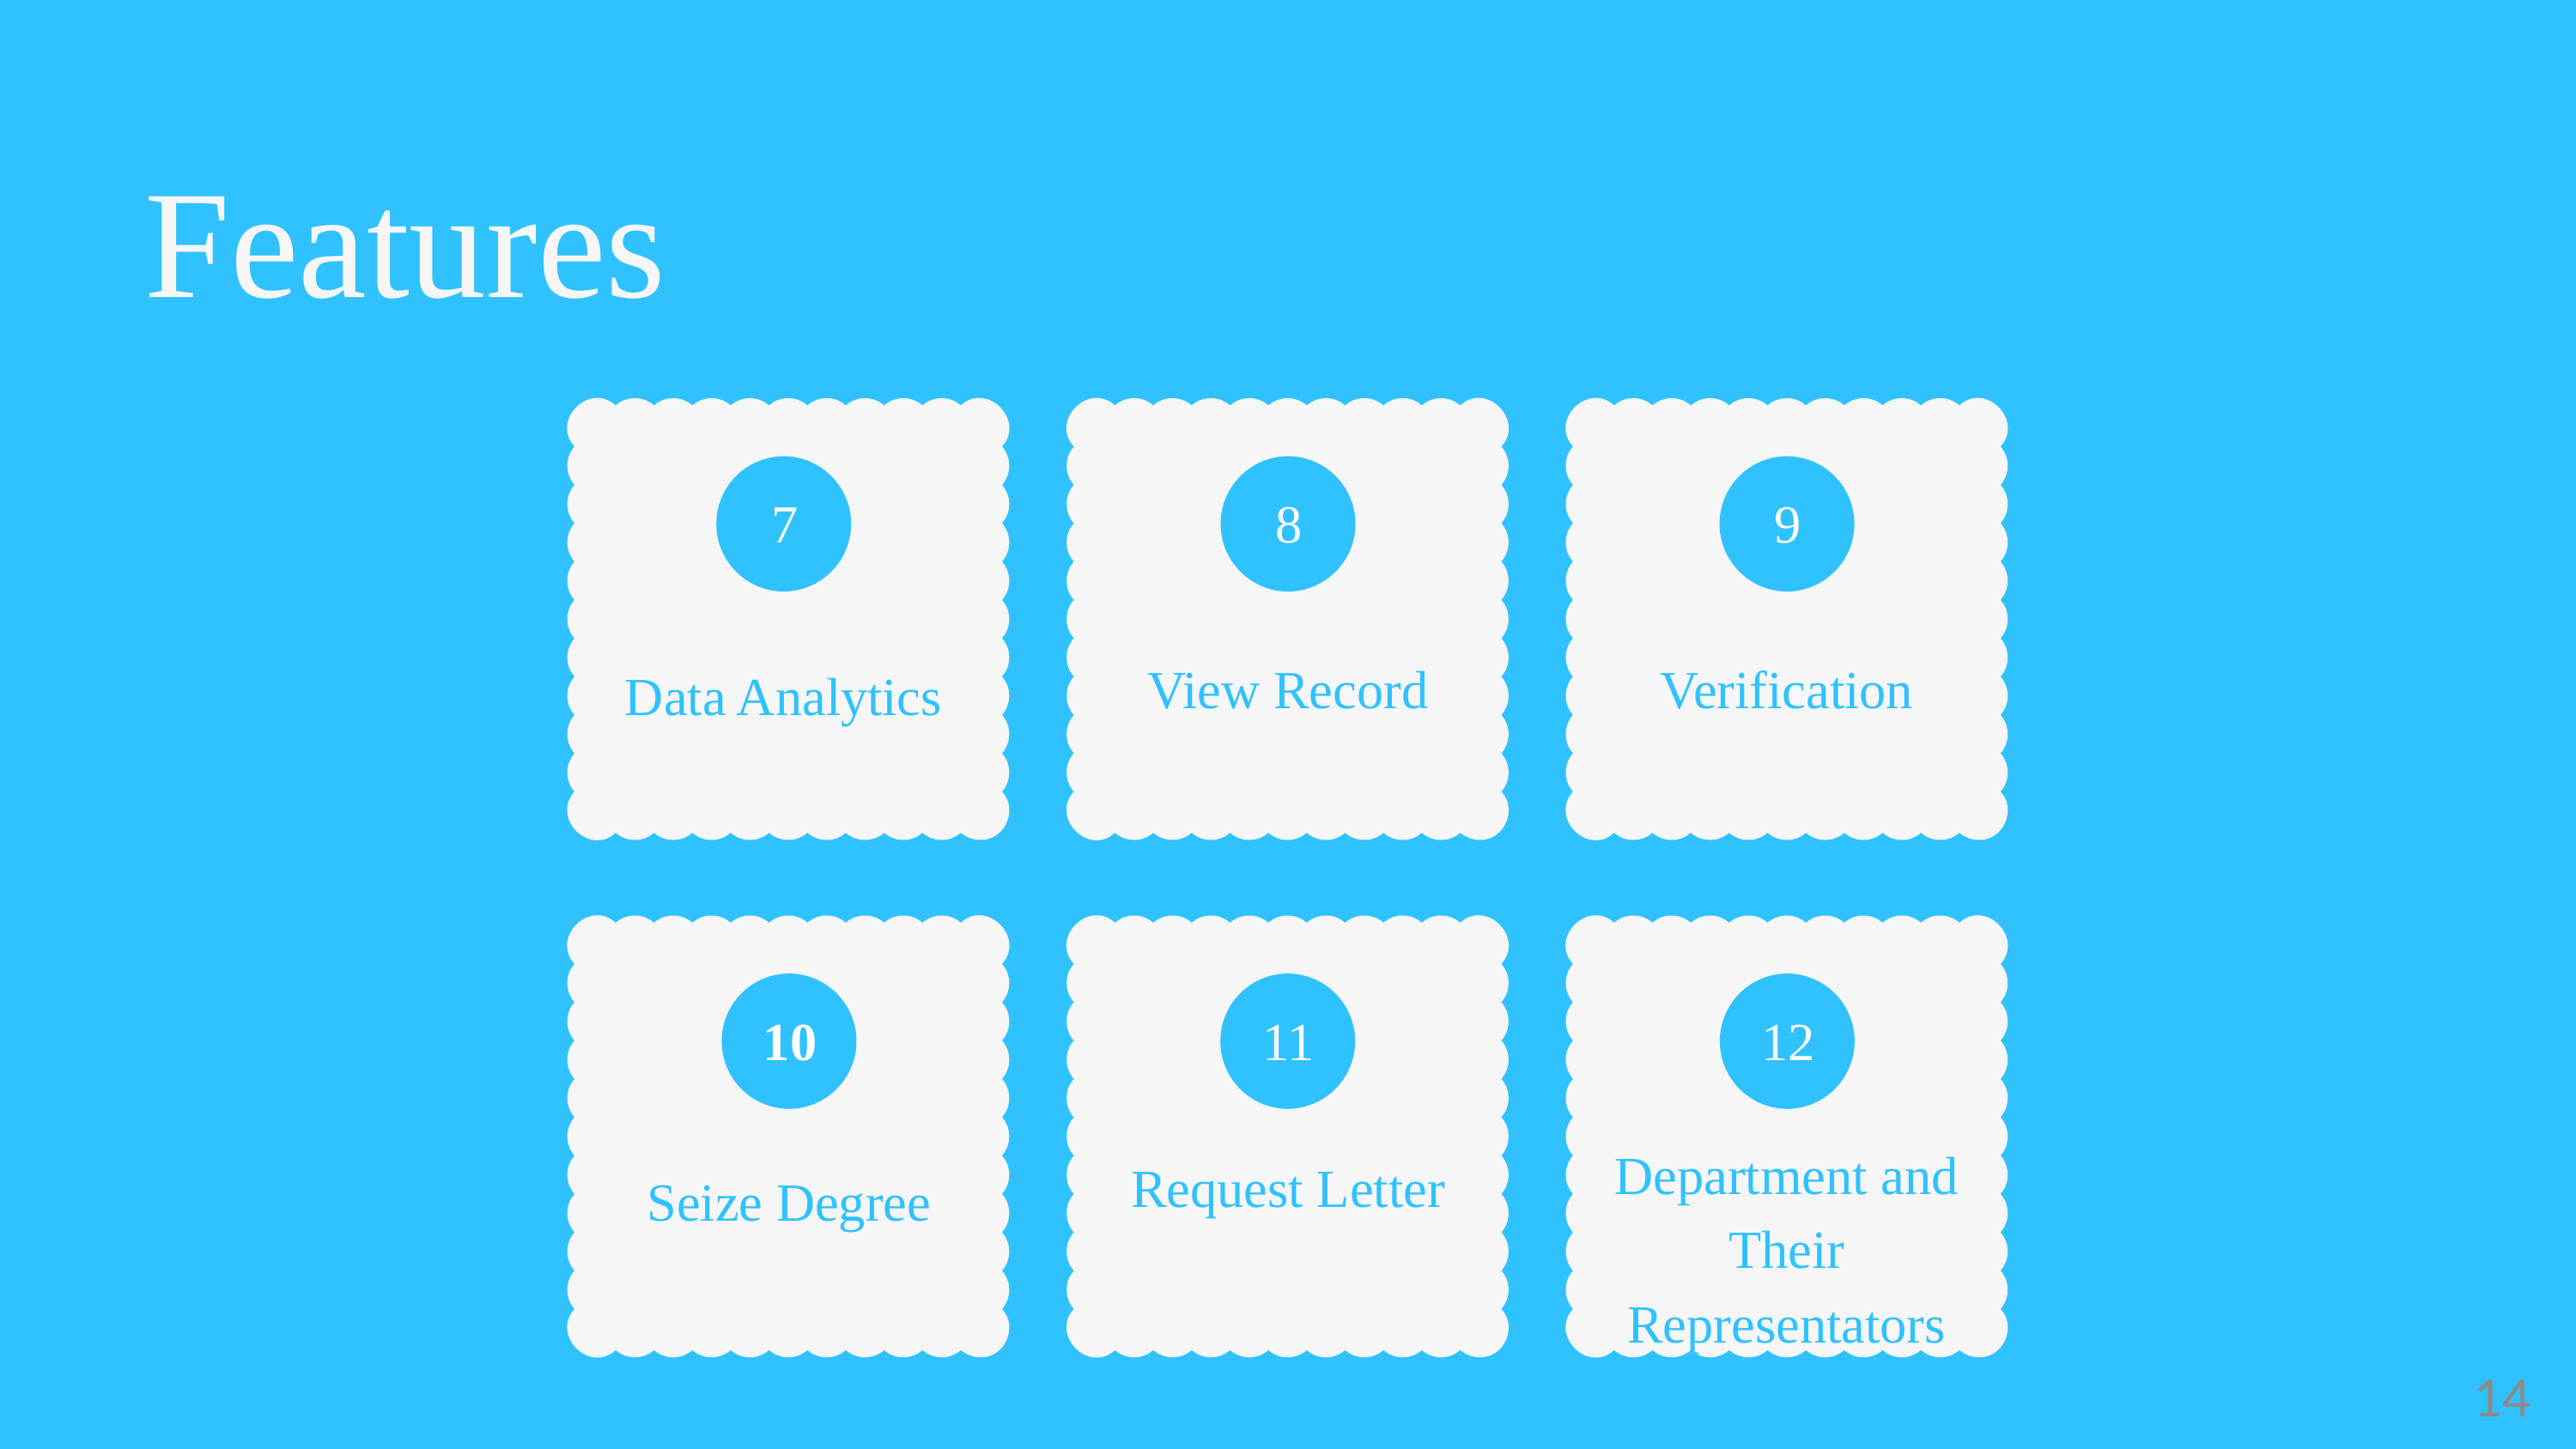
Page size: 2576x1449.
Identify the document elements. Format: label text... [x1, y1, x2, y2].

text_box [1060, 392, 1516, 846]
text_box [1219, 456, 1357, 592]
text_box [1719, 456, 1856, 592]
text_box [562, 392, 1016, 846]
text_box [1560, 909, 2014, 1363]
text_box Features [144, 143, 1423, 329]
slide_number 14 [2243, 1367, 2544, 1420]
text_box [1060, 909, 1516, 1363]
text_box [1719, 973, 1856, 1109]
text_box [715, 456, 852, 592]
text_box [720, 973, 858, 1109]
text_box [1219, 973, 1356, 1109]
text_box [1560, 392, 2014, 846]
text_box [562, 909, 1016, 1363]
